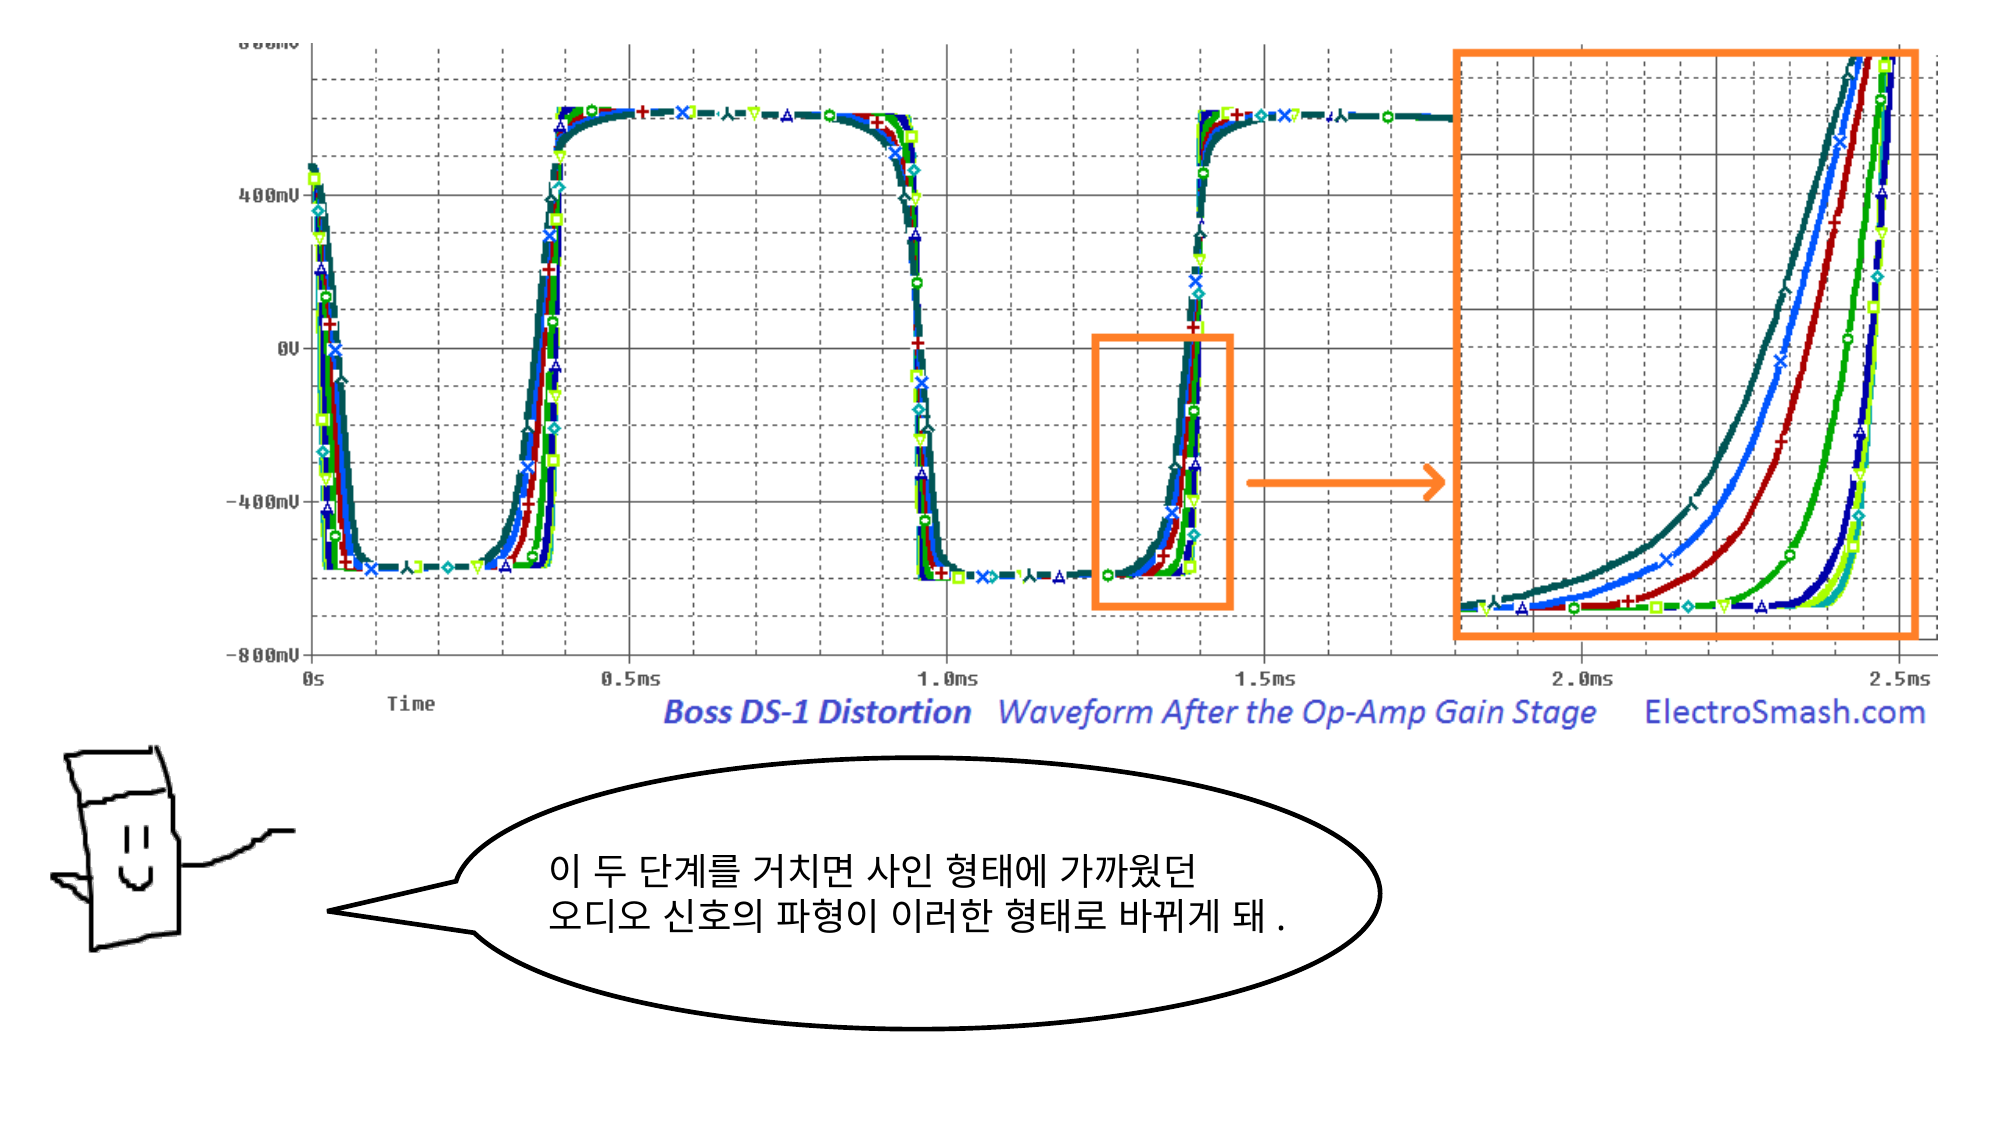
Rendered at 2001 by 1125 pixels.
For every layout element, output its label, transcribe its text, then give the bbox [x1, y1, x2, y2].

picture [0, 43, 1938, 1003]
text_box 이 두 단계를 거치면 사인 형태에 가까웠던 오디오 신호의 파형이 이러한 형태로 바뀌게 돼. [534, 840, 1302, 946]
text_box [339, 756, 1382, 1031]
